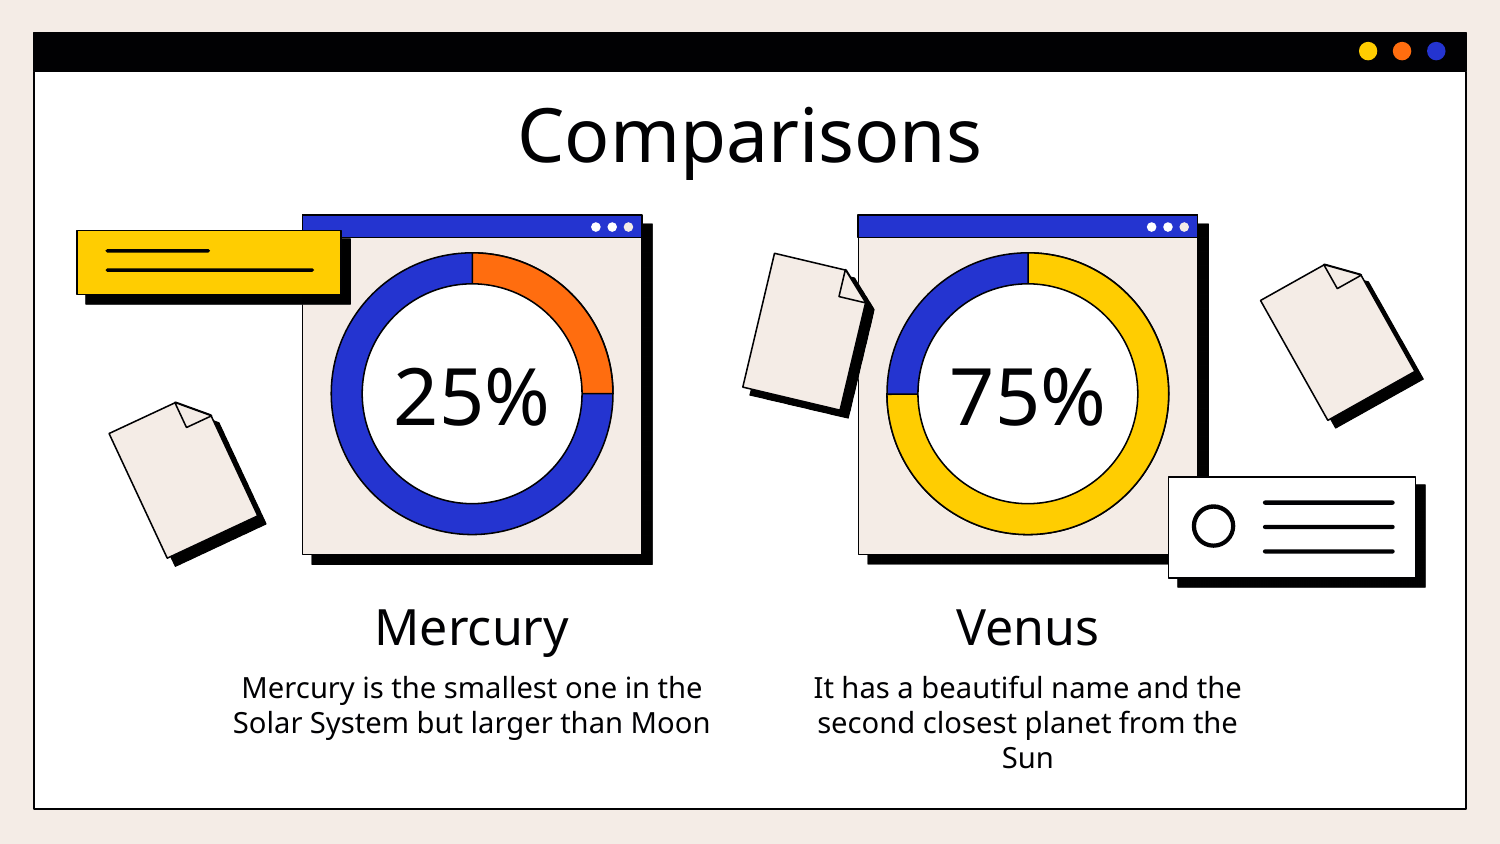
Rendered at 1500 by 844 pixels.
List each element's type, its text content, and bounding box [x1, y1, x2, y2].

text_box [302, 214, 643, 555]
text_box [133, 405, 235, 544]
subtitle It has a beautiful name and the second closest planet from the Sun [773, 654, 1282, 756]
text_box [757, 262, 859, 401]
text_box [857, 214, 1198, 555]
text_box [1168, 476, 1416, 579]
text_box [76, 230, 342, 295]
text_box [1287, 266, 1389, 405]
title Venus [773, 583, 1282, 654]
title Comparisons [116, 72, 1383, 195]
subtitle Mercury is the smallest one in the Solar System but larger than Moon [217, 654, 727, 756]
title Mercury [217, 583, 727, 654]
